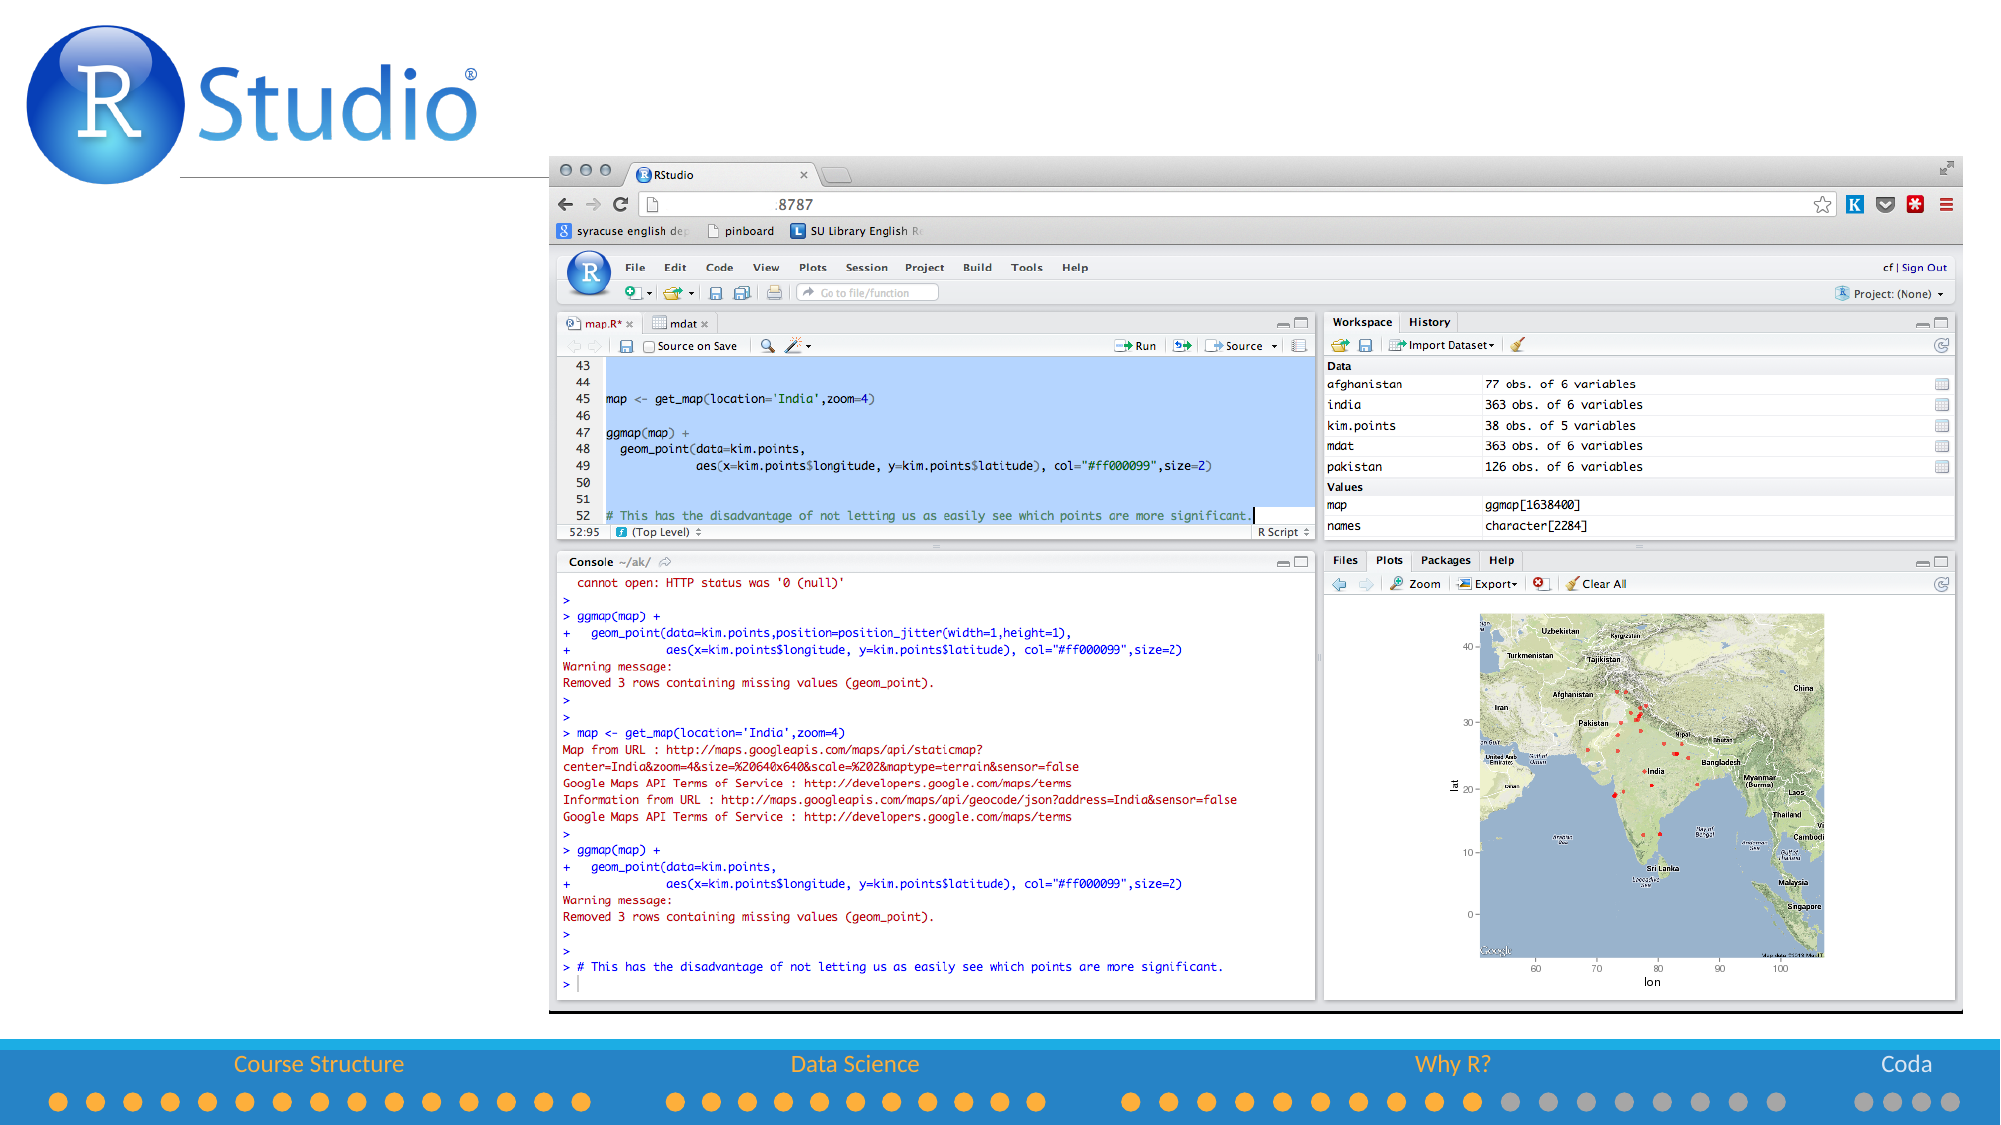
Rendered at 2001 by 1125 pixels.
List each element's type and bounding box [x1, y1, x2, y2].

picture [549, 155, 1964, 1014]
text_box [20, 1063, 1980, 1111]
picture [24, 24, 480, 185]
